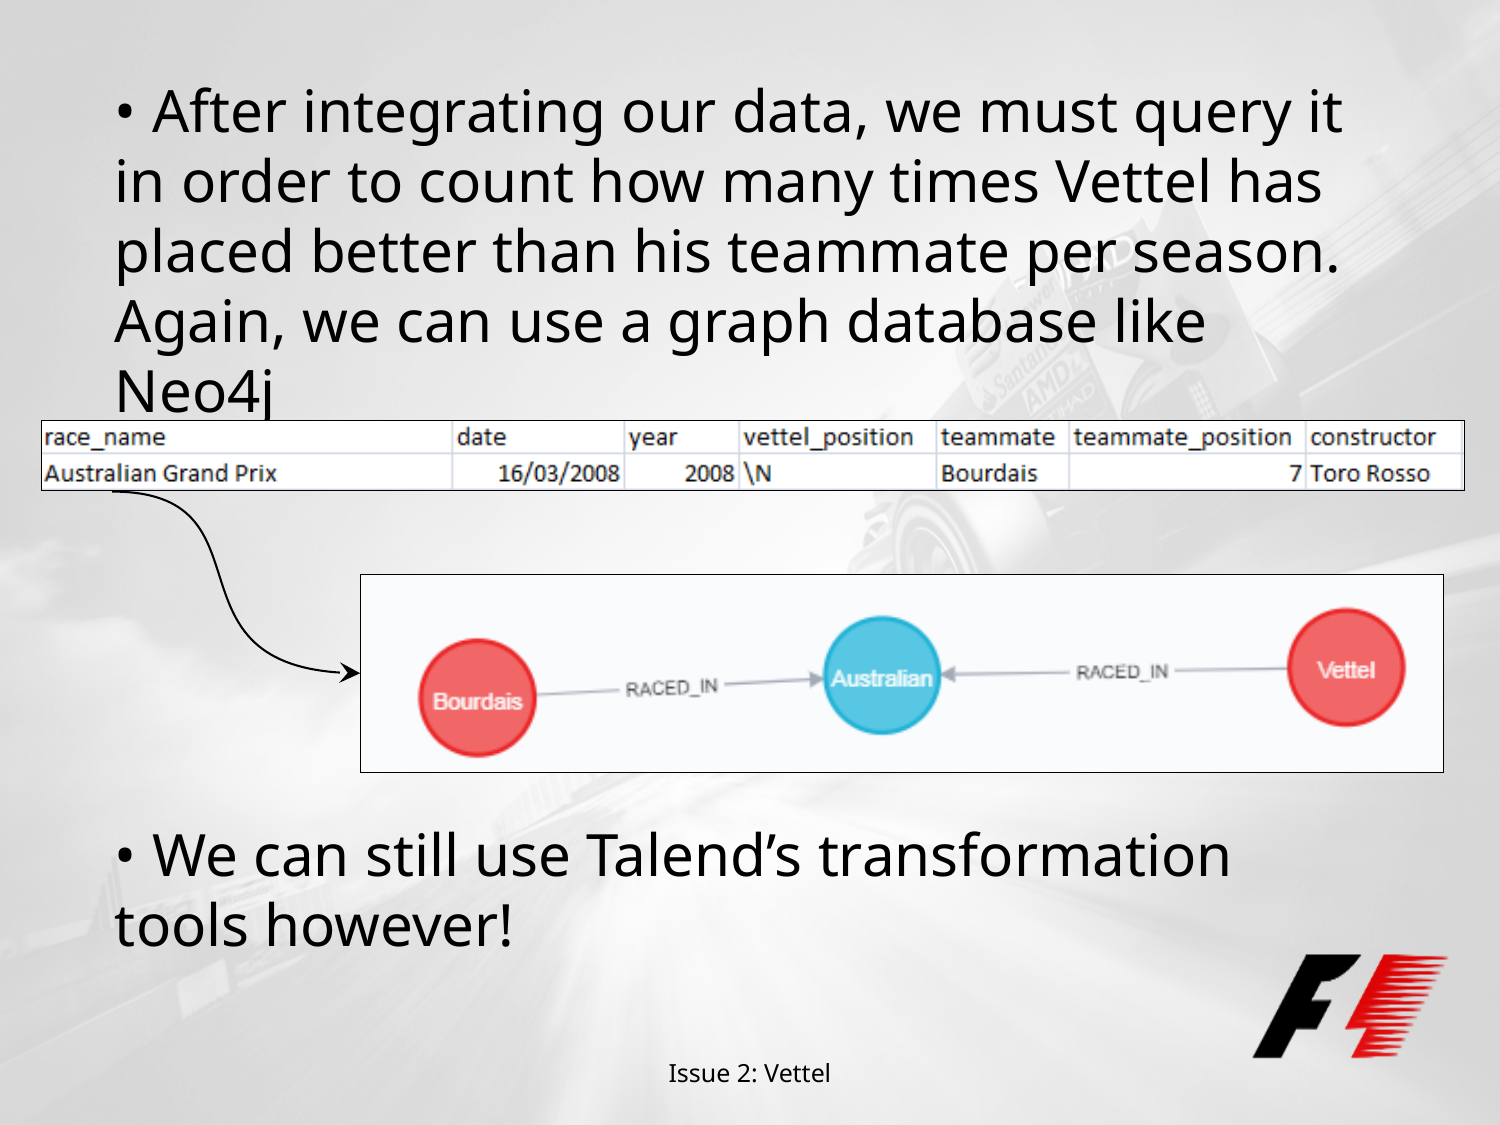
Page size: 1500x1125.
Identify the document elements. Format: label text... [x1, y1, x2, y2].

footer Issue 2: Vettel [496, 1042, 1004, 1103]
text_box • After integrating our data, we must query it in order to count how many times Vettel has placed better than his teammate per season. Again, we can use a graph database like Neo4j [100, 66, 1365, 420]
picture [0, 0, 1500, 1125]
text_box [112, 491, 361, 674]
text_box • We can still use Talend’s transformation tools however! [100, 810, 1270, 966]
